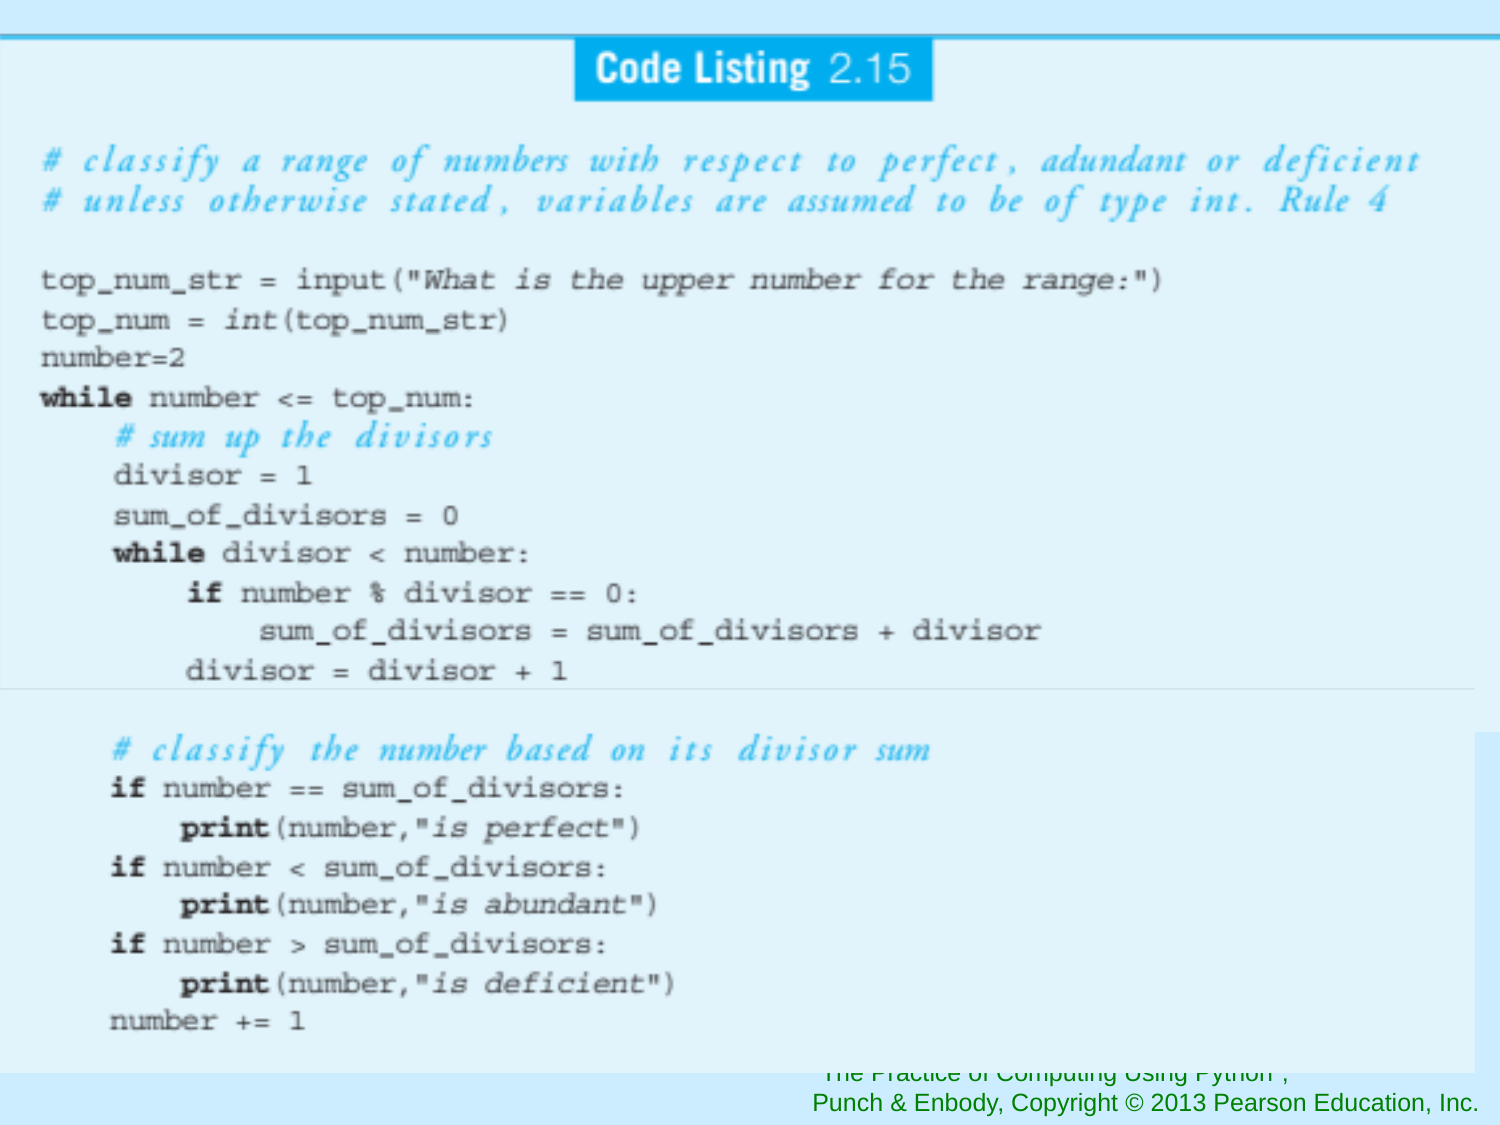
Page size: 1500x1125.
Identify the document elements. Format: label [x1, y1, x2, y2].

list [0, 0, 1500, 901]
picture [0, 687, 1476, 1073]
